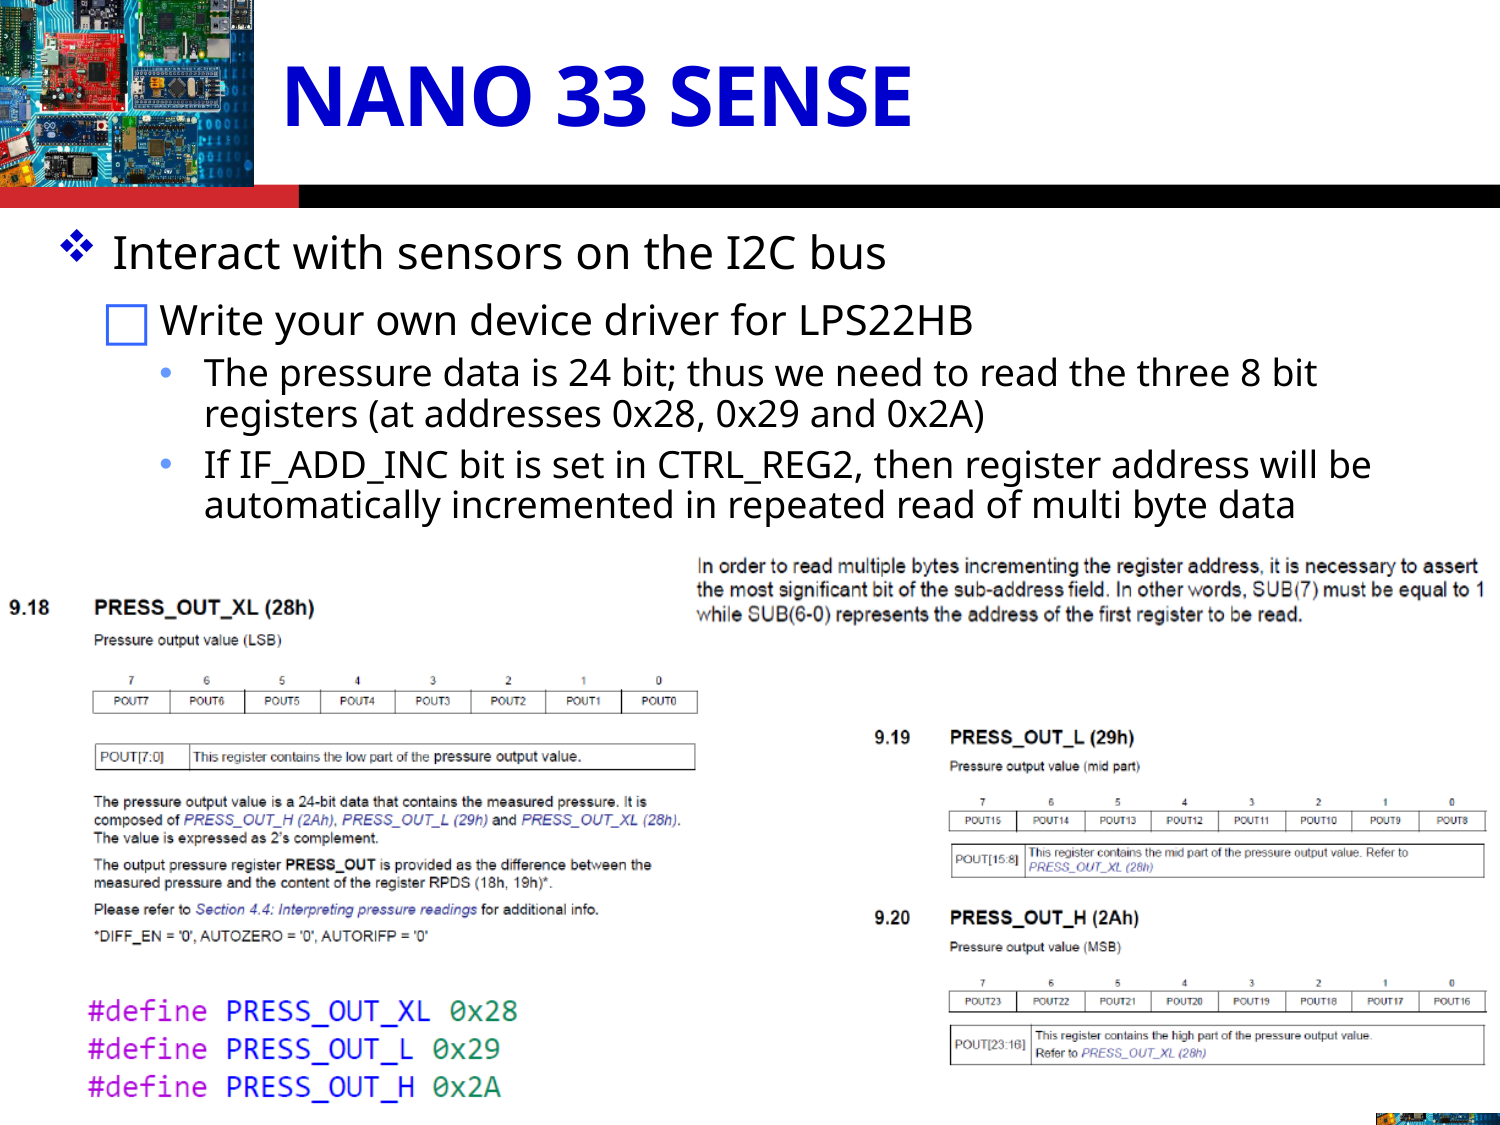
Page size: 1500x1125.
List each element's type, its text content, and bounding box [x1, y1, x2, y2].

picture [0, 0, 254, 187]
title Nano 33 Sense [265, 25, 1471, 161]
picture [1, 538, 1500, 1125]
list Interact with sensors on the I2C bus Write your own device driver for LPS22HB The pressure data is 24 bit; thus we need to read the three 8 bit registers (at addresses 0x28, 0x29 and 0x2A) If IF_ADD_INC bit is set in CTRL_REG2, then register address will be automatically incremented in repeated read of multi byte data [41, 219, 1471, 533]
